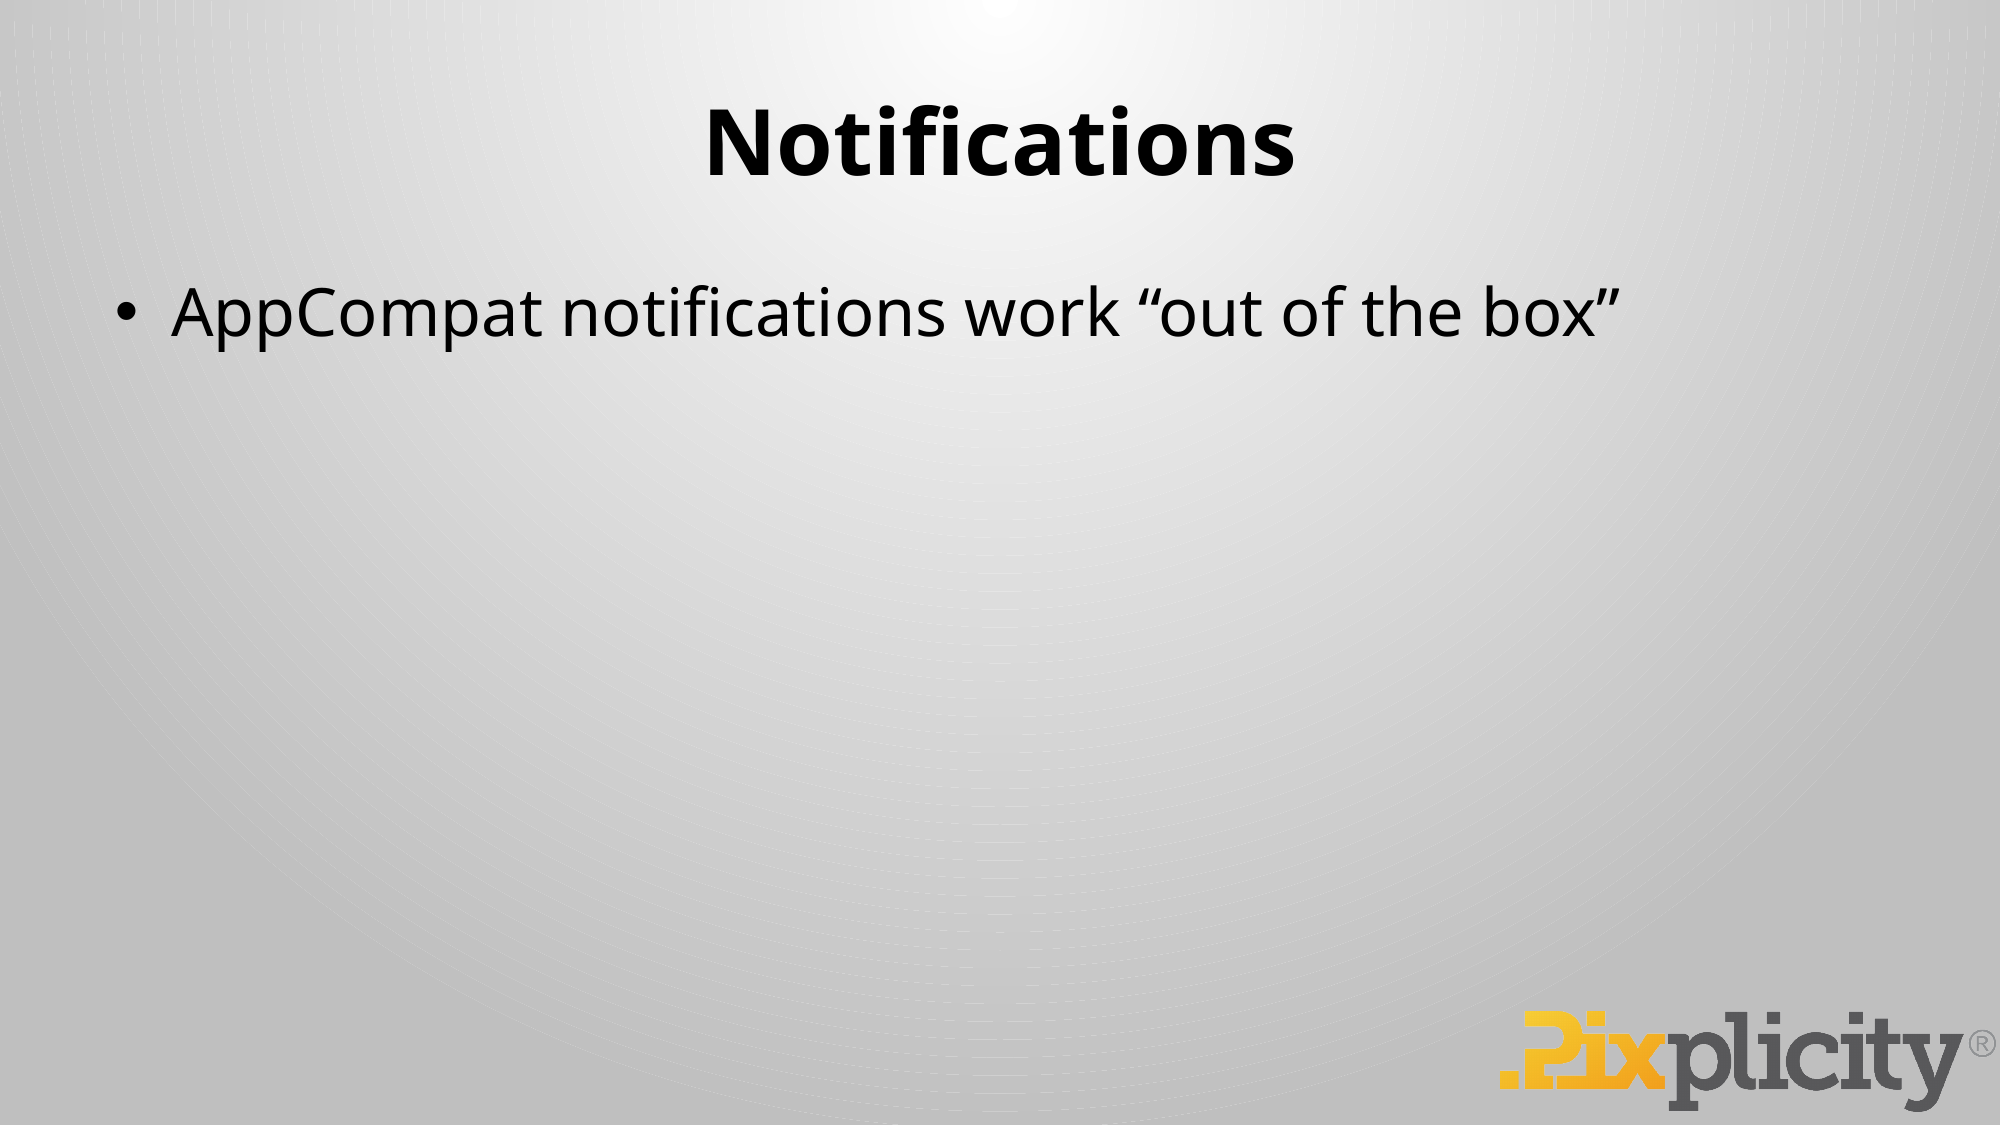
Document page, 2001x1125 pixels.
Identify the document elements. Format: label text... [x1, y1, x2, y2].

list AppCompat notifications work “out of the box” [99, 262, 1900, 1005]
picture [1500, 1011, 1996, 1112]
title Notifications [99, 45, 1900, 233]
